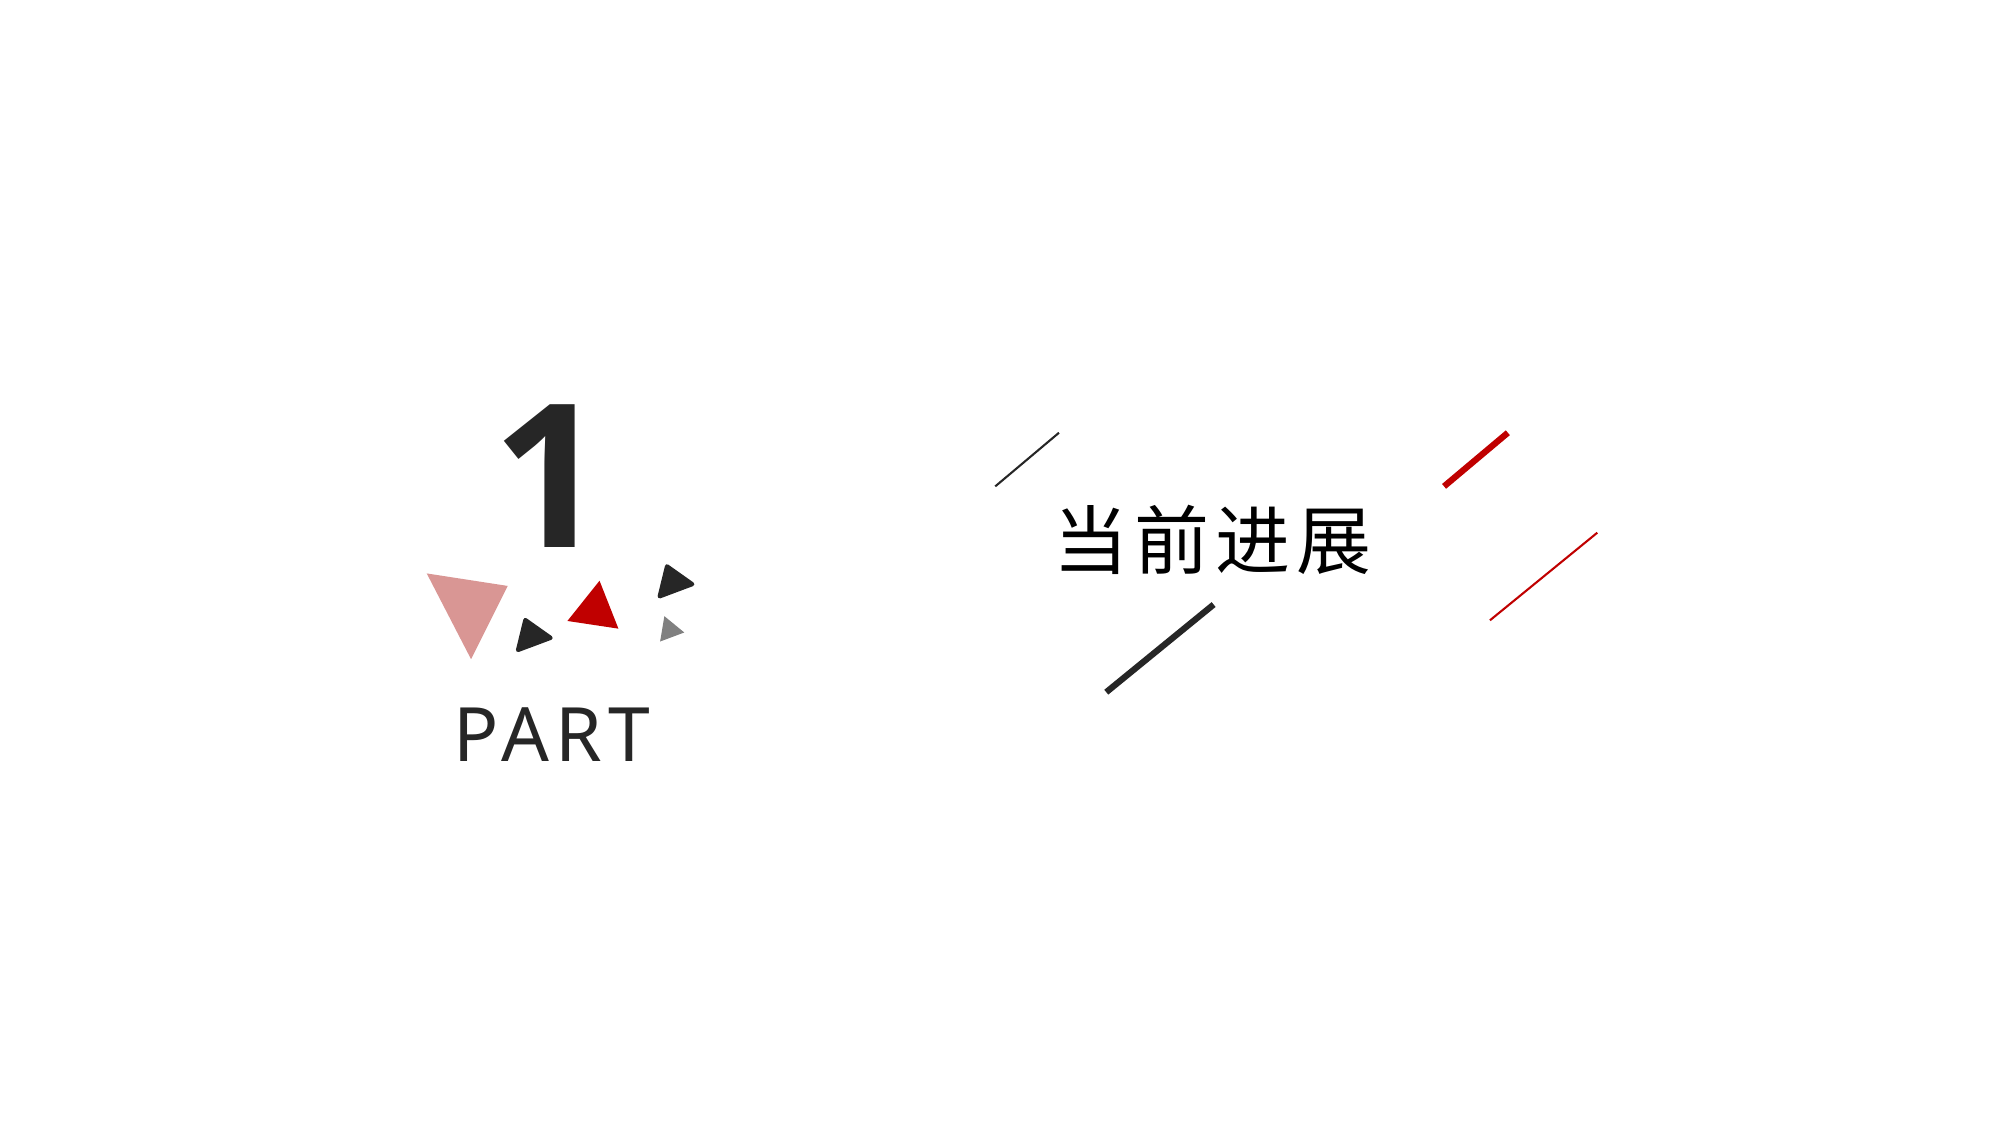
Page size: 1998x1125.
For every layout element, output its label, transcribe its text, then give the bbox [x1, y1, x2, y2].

text_box [426, 573, 504, 660]
text_box [567, 595, 619, 629]
text_box 当前进展 [1045, 486, 1380, 592]
text_box [518, 620, 551, 651]
text_box PART [446, 678, 659, 784]
text_box [659, 566, 693, 597]
text_box 1 [484, 340, 615, 595]
text_box [660, 616, 685, 642]
